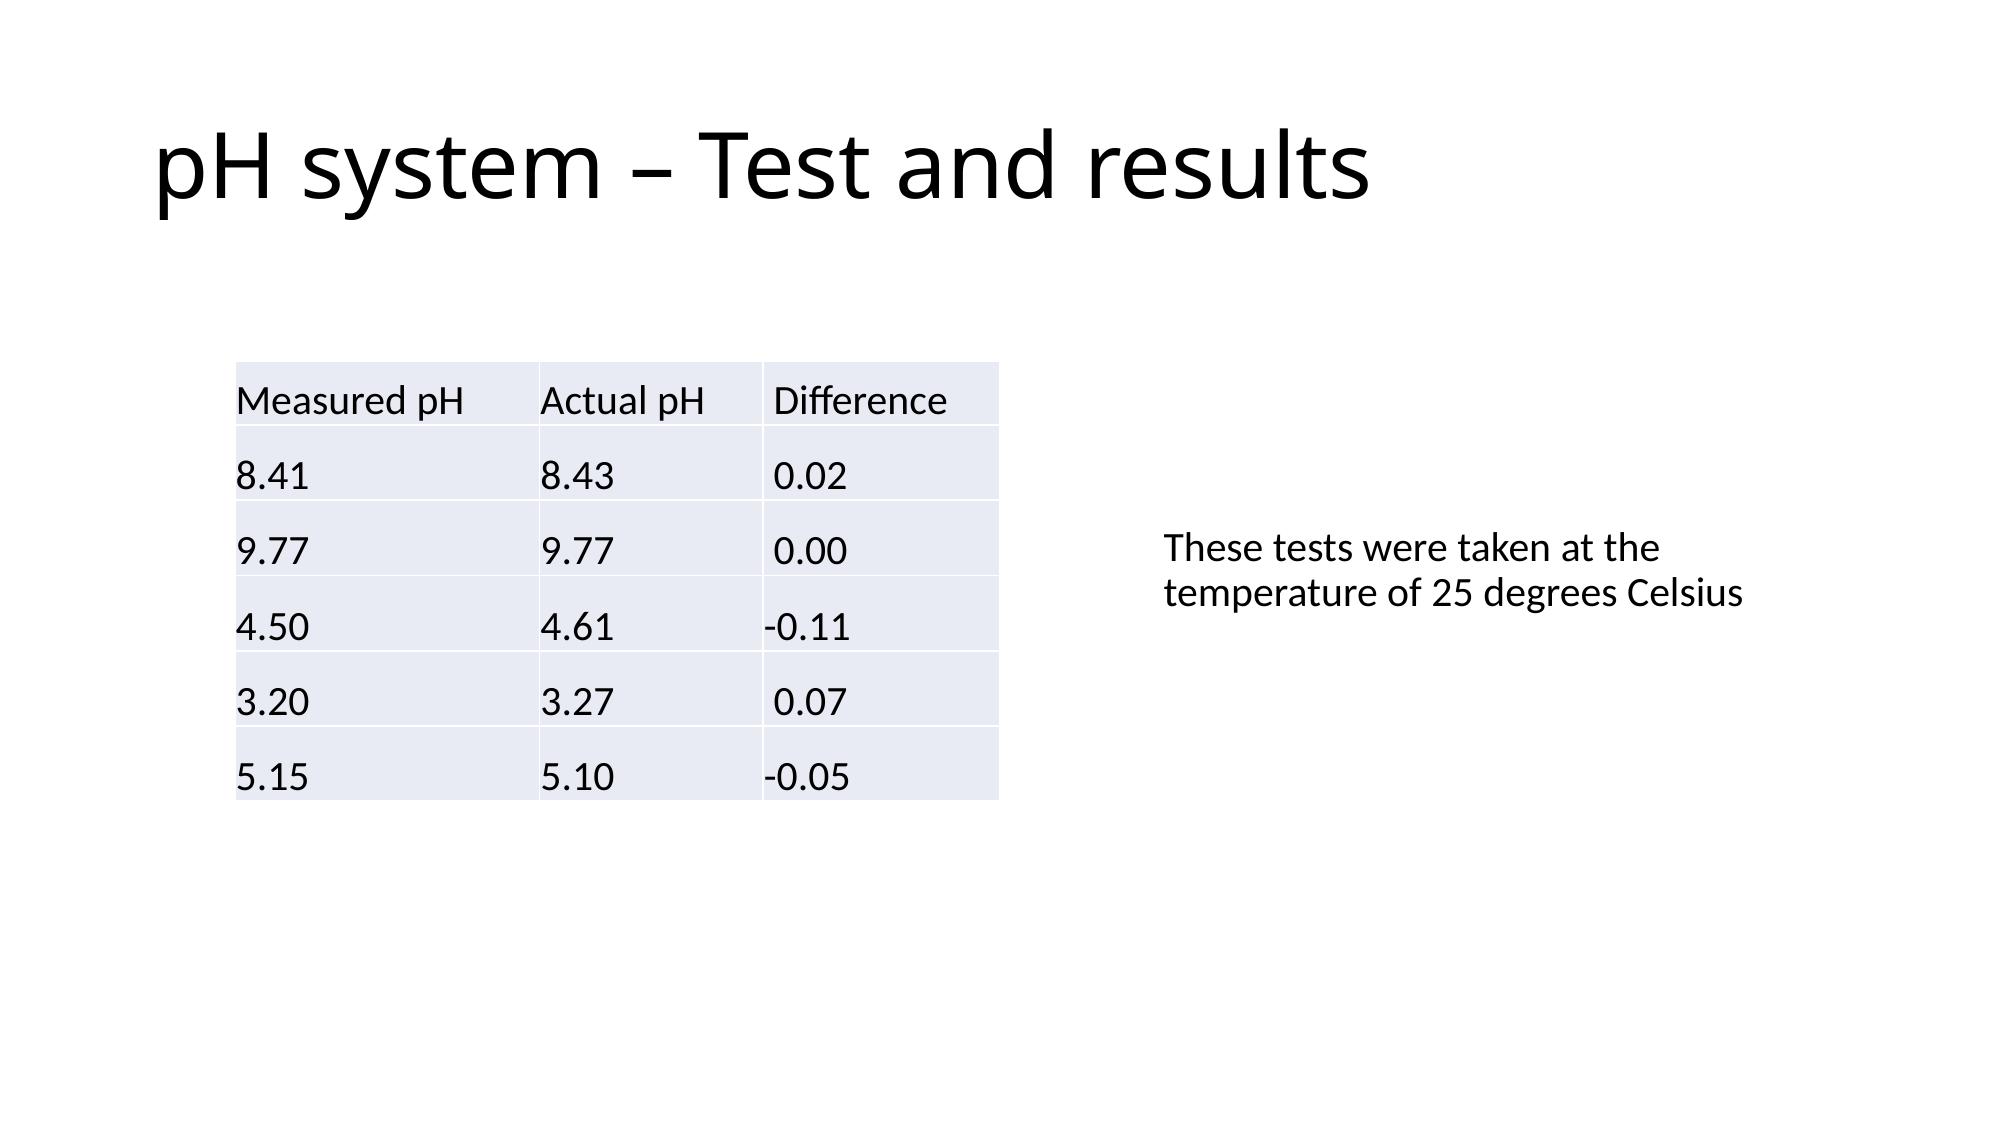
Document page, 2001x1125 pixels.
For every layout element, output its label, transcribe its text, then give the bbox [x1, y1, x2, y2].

table_cell 9.77 [236, 501, 539, 575]
table_cell 5.15 [236, 727, 539, 800]
table_cell -0.11 [764, 576, 999, 650]
table_cell 3.20 [236, 652, 539, 725]
title pH system – Test and results [137, 59, 1863, 278]
table_cell 9.77 [540, 501, 762, 575]
table_cell -0.05 [764, 727, 999, 800]
table_cell 8.41 [236, 426, 539, 499]
table_cell 0.00 [764, 501, 999, 575]
list These tests were taken at the temperature of 25 degrees Celsius [1148, 518, 1822, 663]
table_cell 5.10 [540, 727, 762, 800]
table_cell 8.43 [540, 426, 762, 499]
table_cell 4.61 [540, 576, 762, 650]
table_cell 4.50 [236, 576, 539, 650]
table_cell 0.02 [764, 426, 999, 499]
table_header Actual pH [540, 362, 762, 424]
table_cell 3.27 [540, 652, 762, 725]
table_header Measured pH [236, 362, 539, 424]
table_header Difference [764, 362, 999, 424]
table_cell 0.07 [764, 652, 999, 725]
